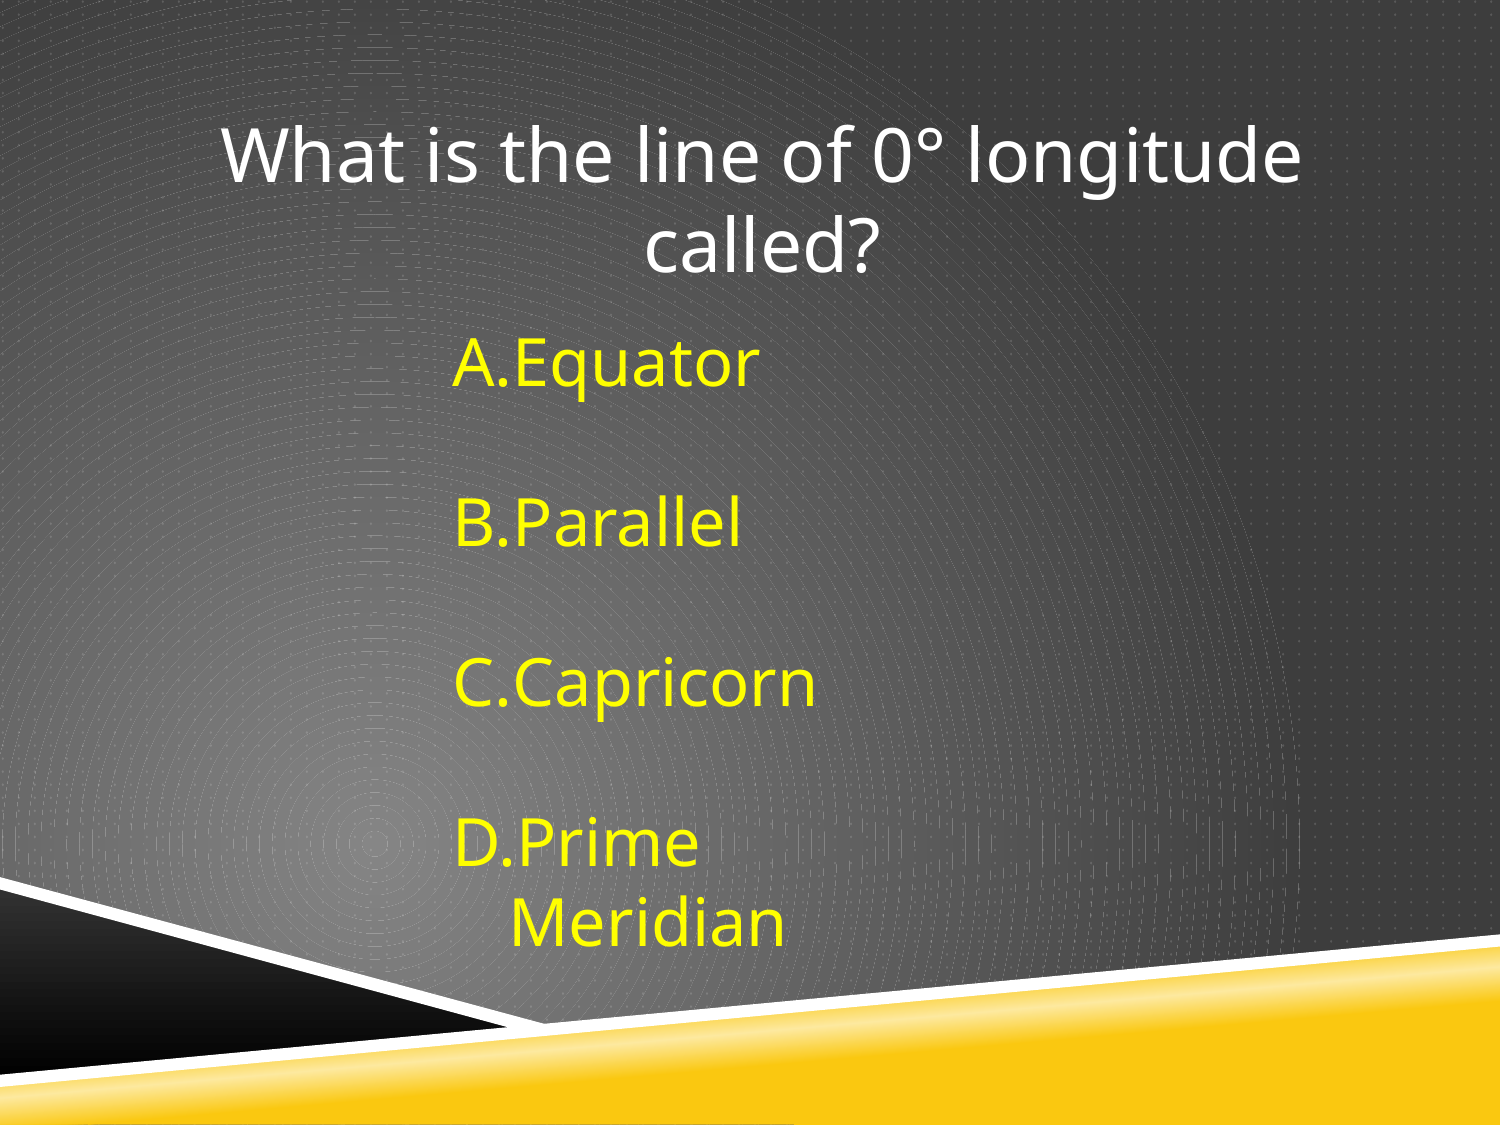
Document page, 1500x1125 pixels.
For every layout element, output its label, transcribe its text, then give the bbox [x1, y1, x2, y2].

text_box What is the line of 0° longitude called? [137, 99, 1388, 295]
text_box Equator Parallel Capricorn Prime Meridian [437, 312, 988, 967]
